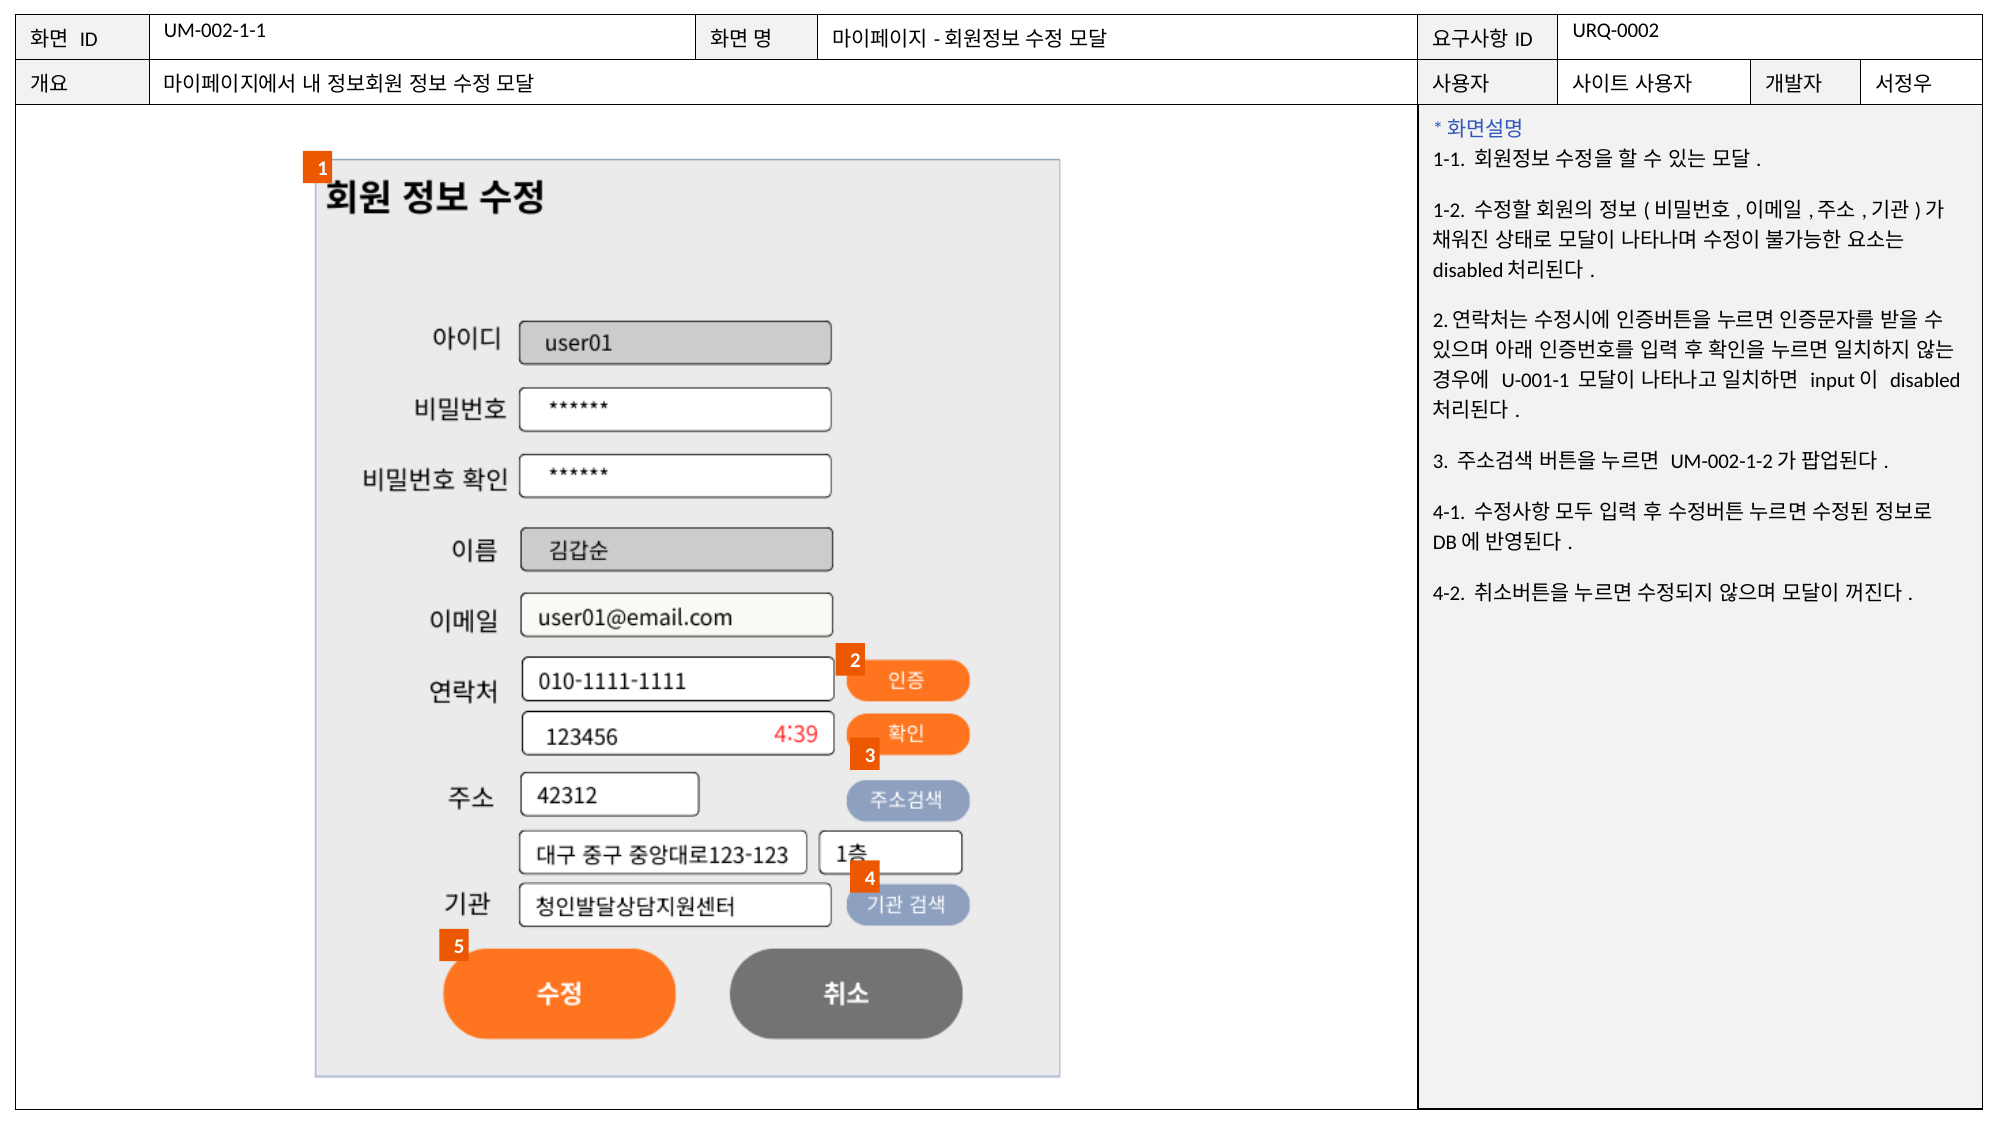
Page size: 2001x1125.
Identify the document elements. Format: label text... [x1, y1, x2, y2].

table_cell 사용자 [1418, 60, 1557, 104]
table_header 화면 ID [16, 15, 149, 59]
table_cell 서정우 [1861, 60, 1982, 104]
table_cell 마이페이지에서 내 정보회원 정보 수정 모달 [150, 60, 1417, 104]
picture [288, 135, 1062, 1078]
table_cell 사이트 사용자 [1558, 60, 1750, 104]
table_cell 개발자 [1751, 60, 1860, 104]
table_header 요구사항ID [1418, 15, 1557, 59]
table_header 마이페이지-회원정보 수정 모달 [818, 15, 1417, 59]
table_header URQ-0002 [1558, 15, 1982, 59]
table_header UM-002-1-1 [150, 15, 695, 59]
table_header 화면 명 [696, 15, 817, 59]
table_cell *화면설명 1-1. 회원정보 수정을 할 수 있는 모달. 1-2. 수정할 회원의 정보(비밀번호,이메일,주소,기관)가 채워진 상태로 모달이 나타나며 수정이 불가능한 요소는 disabled처리된다. 2.연락처는 수정시에 인증버튼을 누르면 인증문자를 받을 수 있으며 아래 인증번호를 입력 후 확인을 누르면 일치하지 않는 경우에 U-001-1 모달이 나타나고 일치하면 input이 disabled 처리된다. 3. 주소검색 버튼을 누르면 UM-002-1-2가 팝업된다. 4-1. 수정사항 모두 입력 후 수정버튼 누르면 수정된 정보로 DB에 반영된다. 4-2. 취소버튼을 누르면 수정되지 않으며 모달이 꺼진다. [1419, 105, 1982, 1108]
table_cell 개요 [16, 60, 149, 104]
table_cell [16, 105, 1417, 1109]
